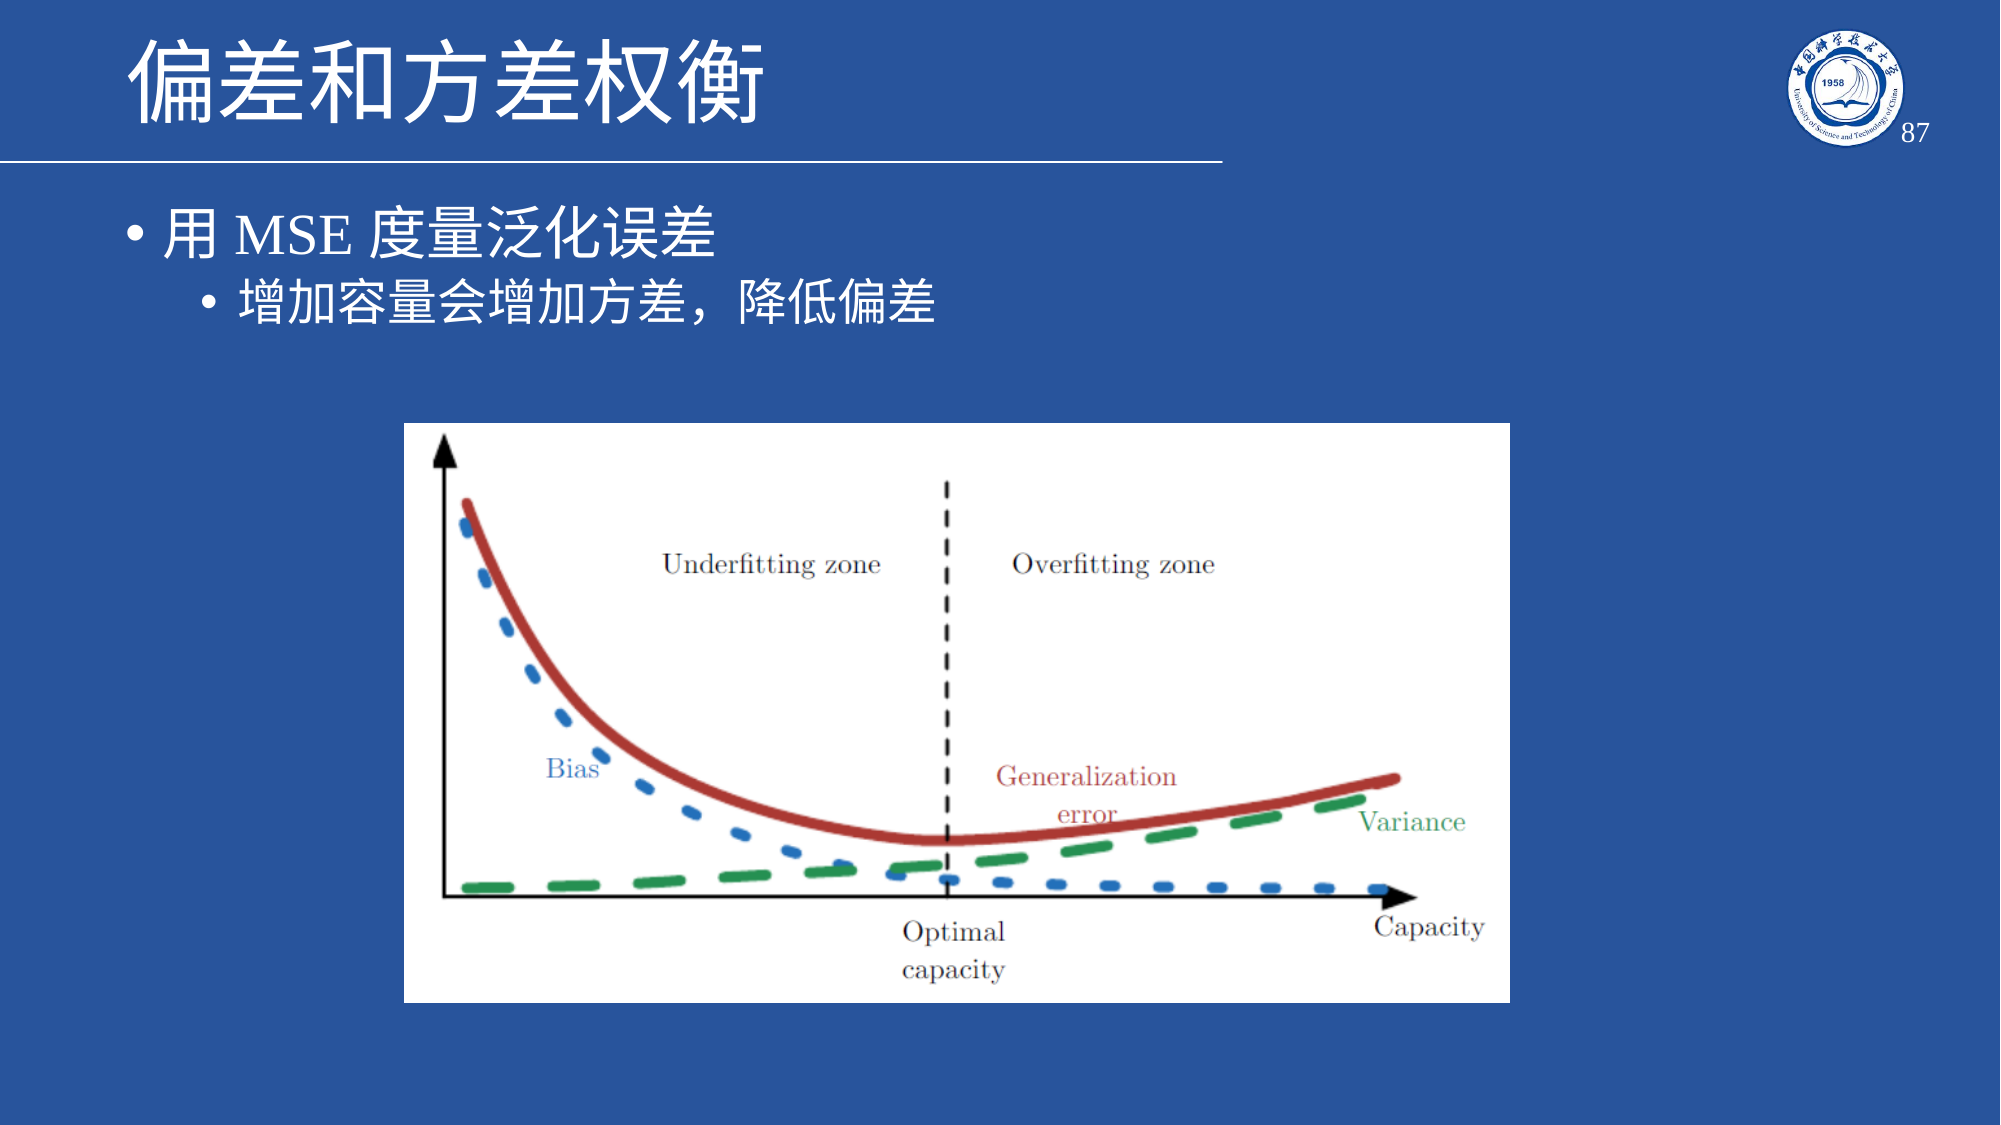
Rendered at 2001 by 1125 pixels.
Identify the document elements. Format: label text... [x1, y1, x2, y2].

picture [404, 423, 1510, 1003]
slide_number 87 [1862, 112, 1946, 150]
list 用MSE度量泛化误差 增加容量会增加方差，降低偏差 [110, 196, 1907, 1069]
title 偏差和方差权衡 [110, 23, 1907, 150]
